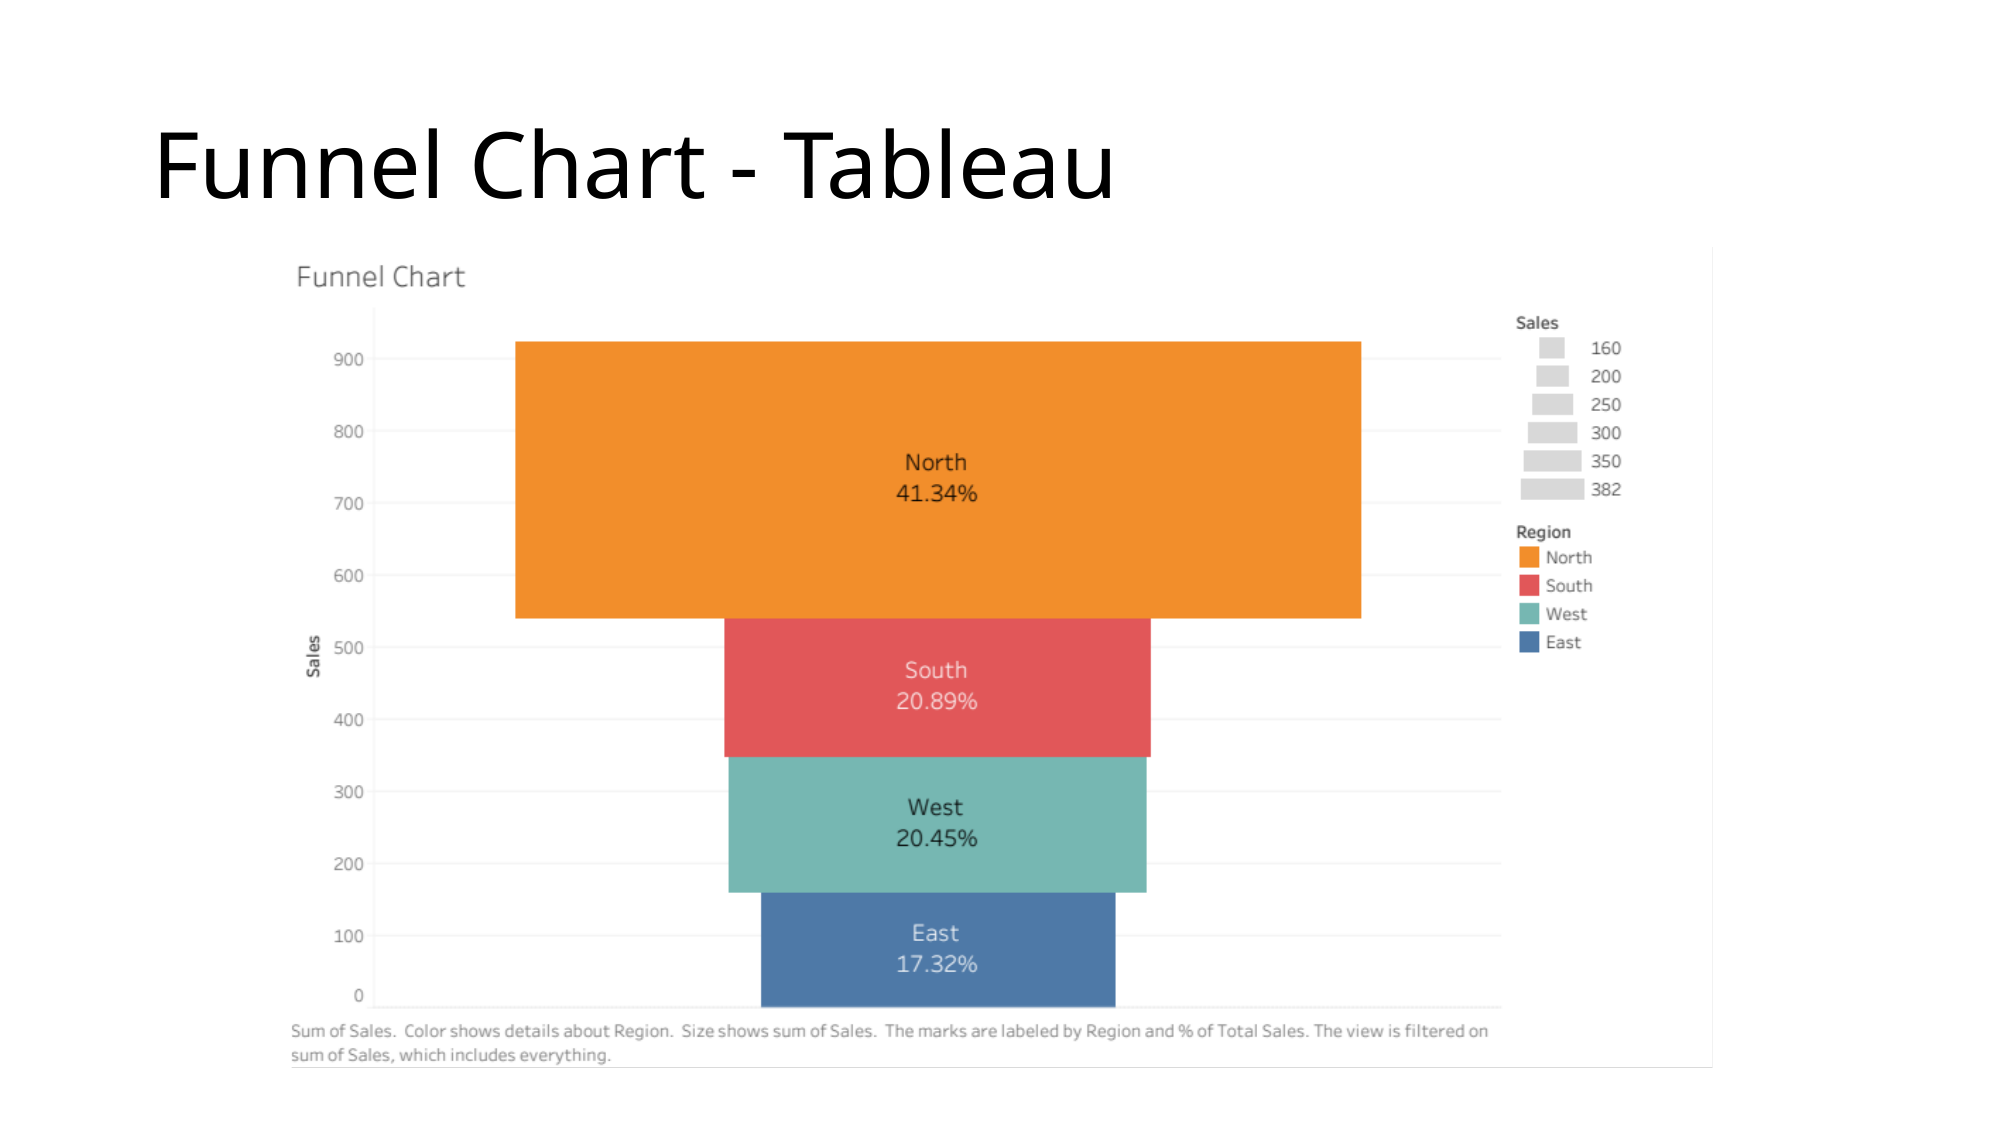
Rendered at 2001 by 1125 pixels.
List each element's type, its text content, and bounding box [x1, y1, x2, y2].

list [291, 247, 1713, 1068]
title Funnel Chart - Tableau [137, 59, 1863, 278]
